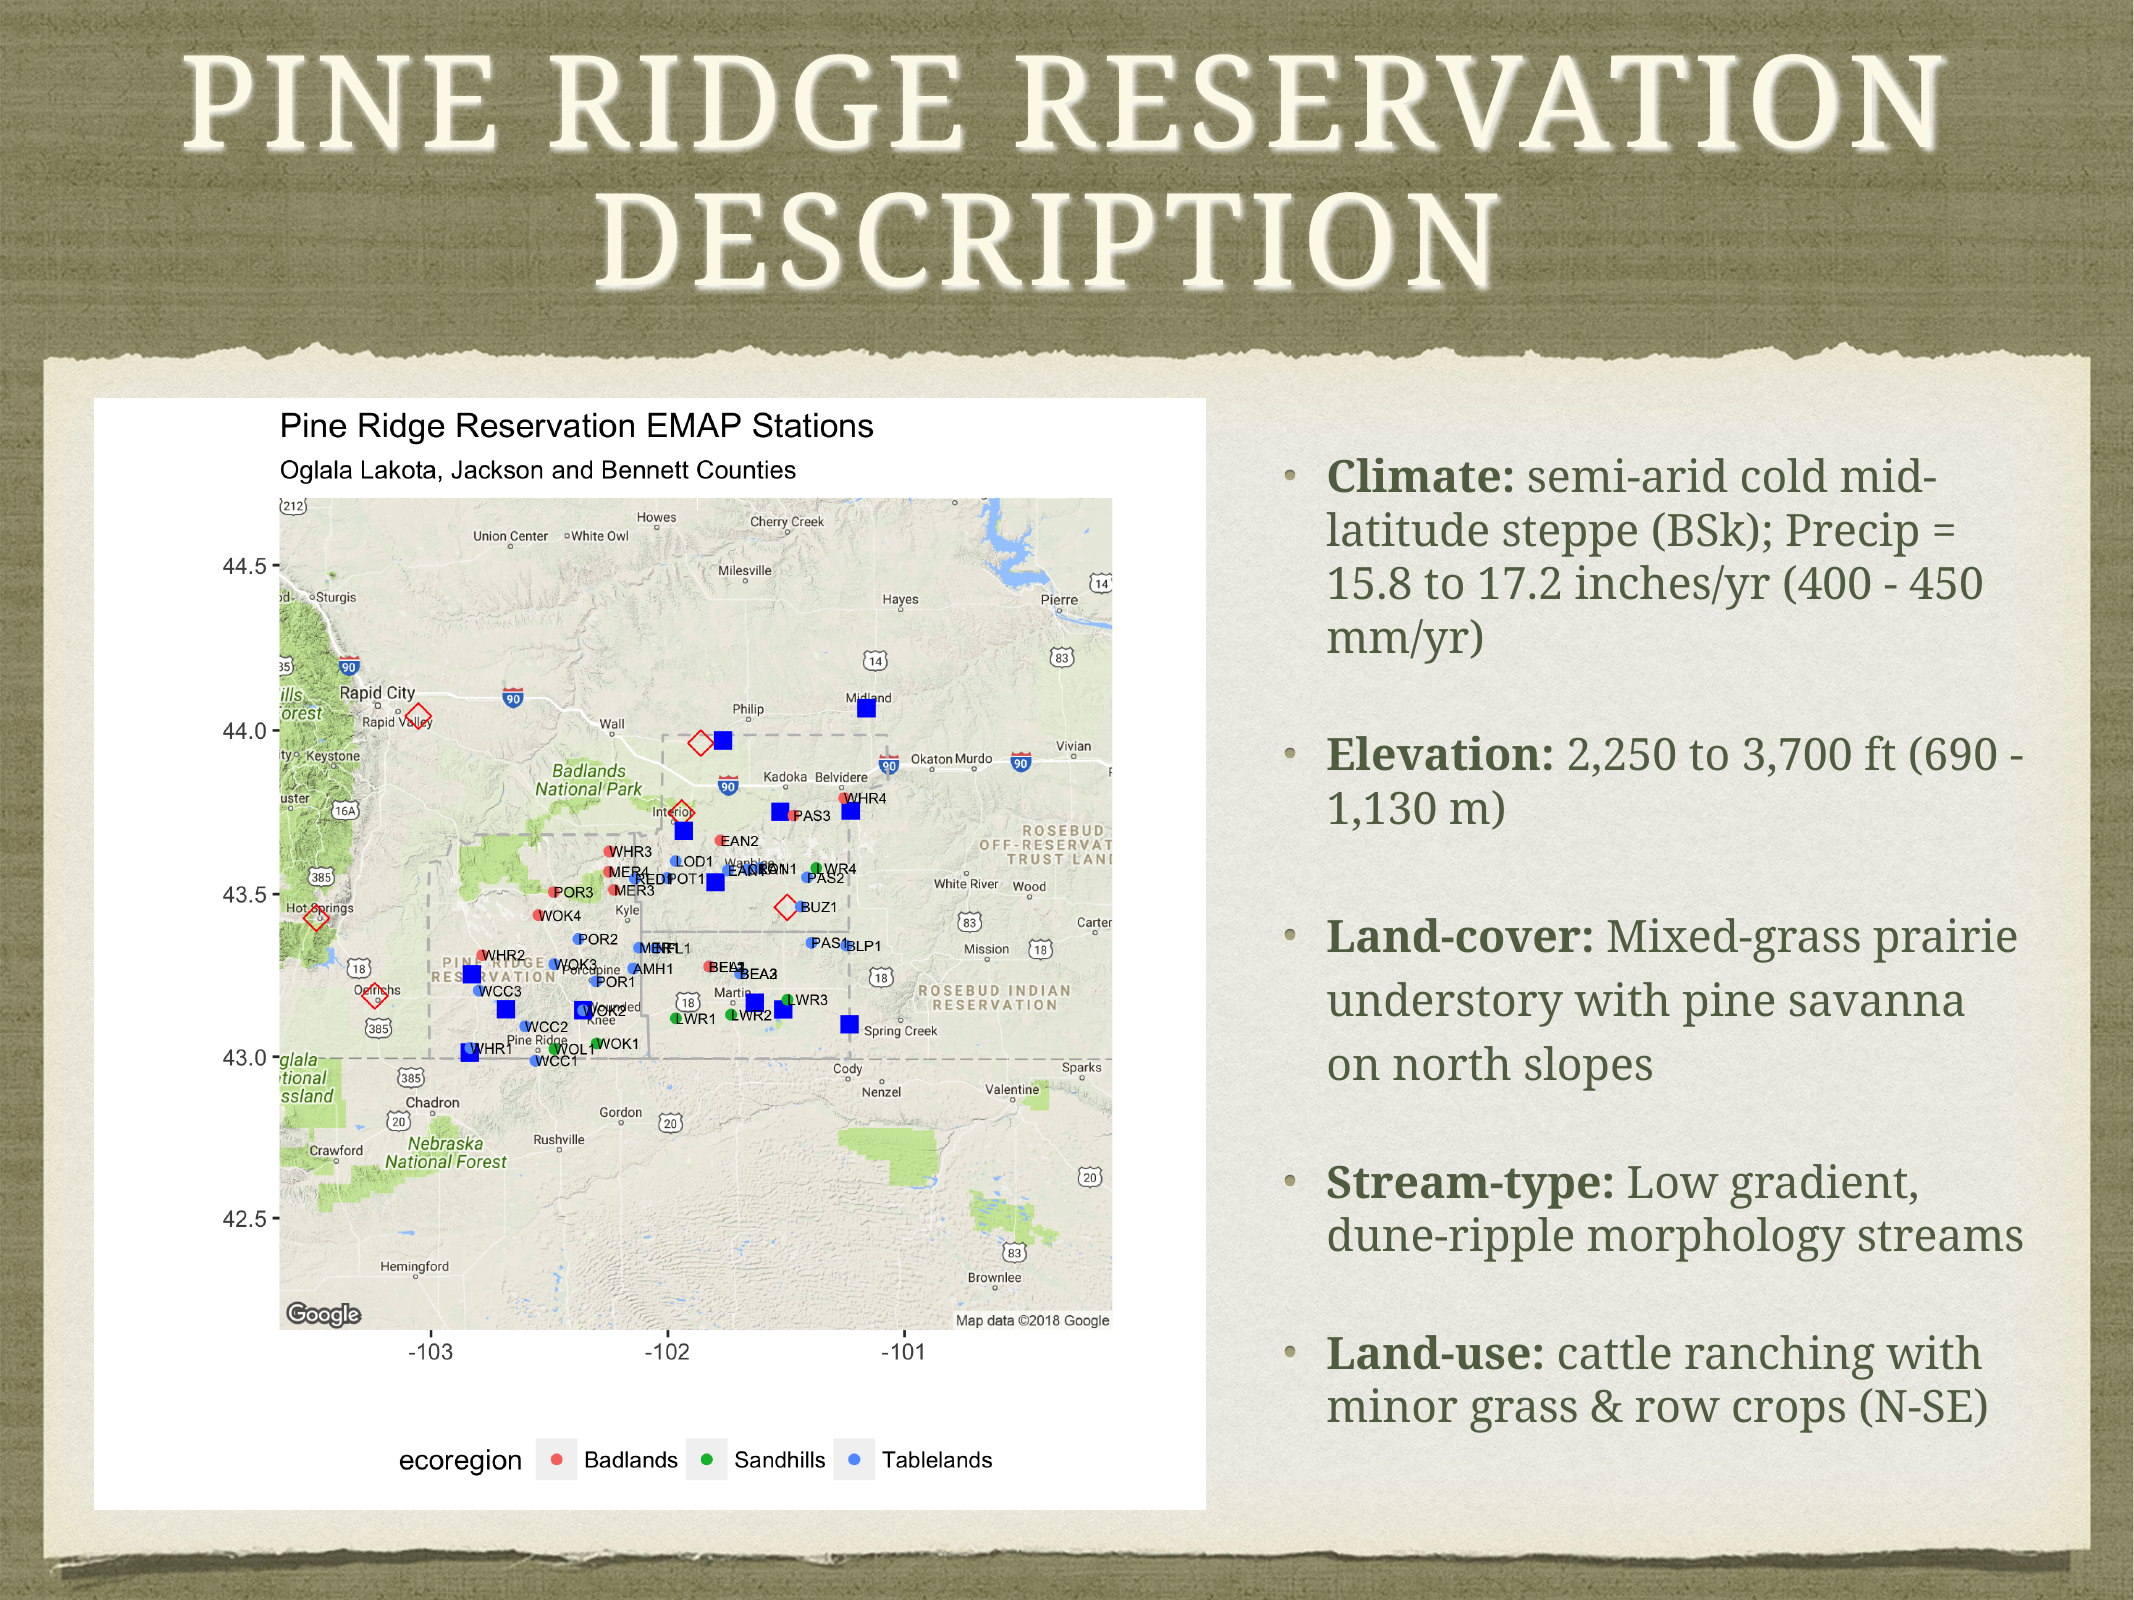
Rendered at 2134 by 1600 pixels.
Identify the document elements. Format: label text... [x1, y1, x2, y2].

title PINE RIDGE Reservation Description [134, 7, 1999, 343]
text_box Climate: semi-arid cold mid-latitude steppe (BSk); Precip = 15.8 to 17.2 inches/yr (400 - 450 mm/yr) Elevation: 2,250 to 3,700 ft (690 - 1,130 m) Land-cover: Mixed-grass prairie understory with pine savanna on north slopes Stream-type: Low gradient, dune-ripple morphology streams Land-use: cattle ranching with minor grass & row crops (N-SE) [1276, 429, 2038, 1451]
picture [0, 0, 2134, 1600]
